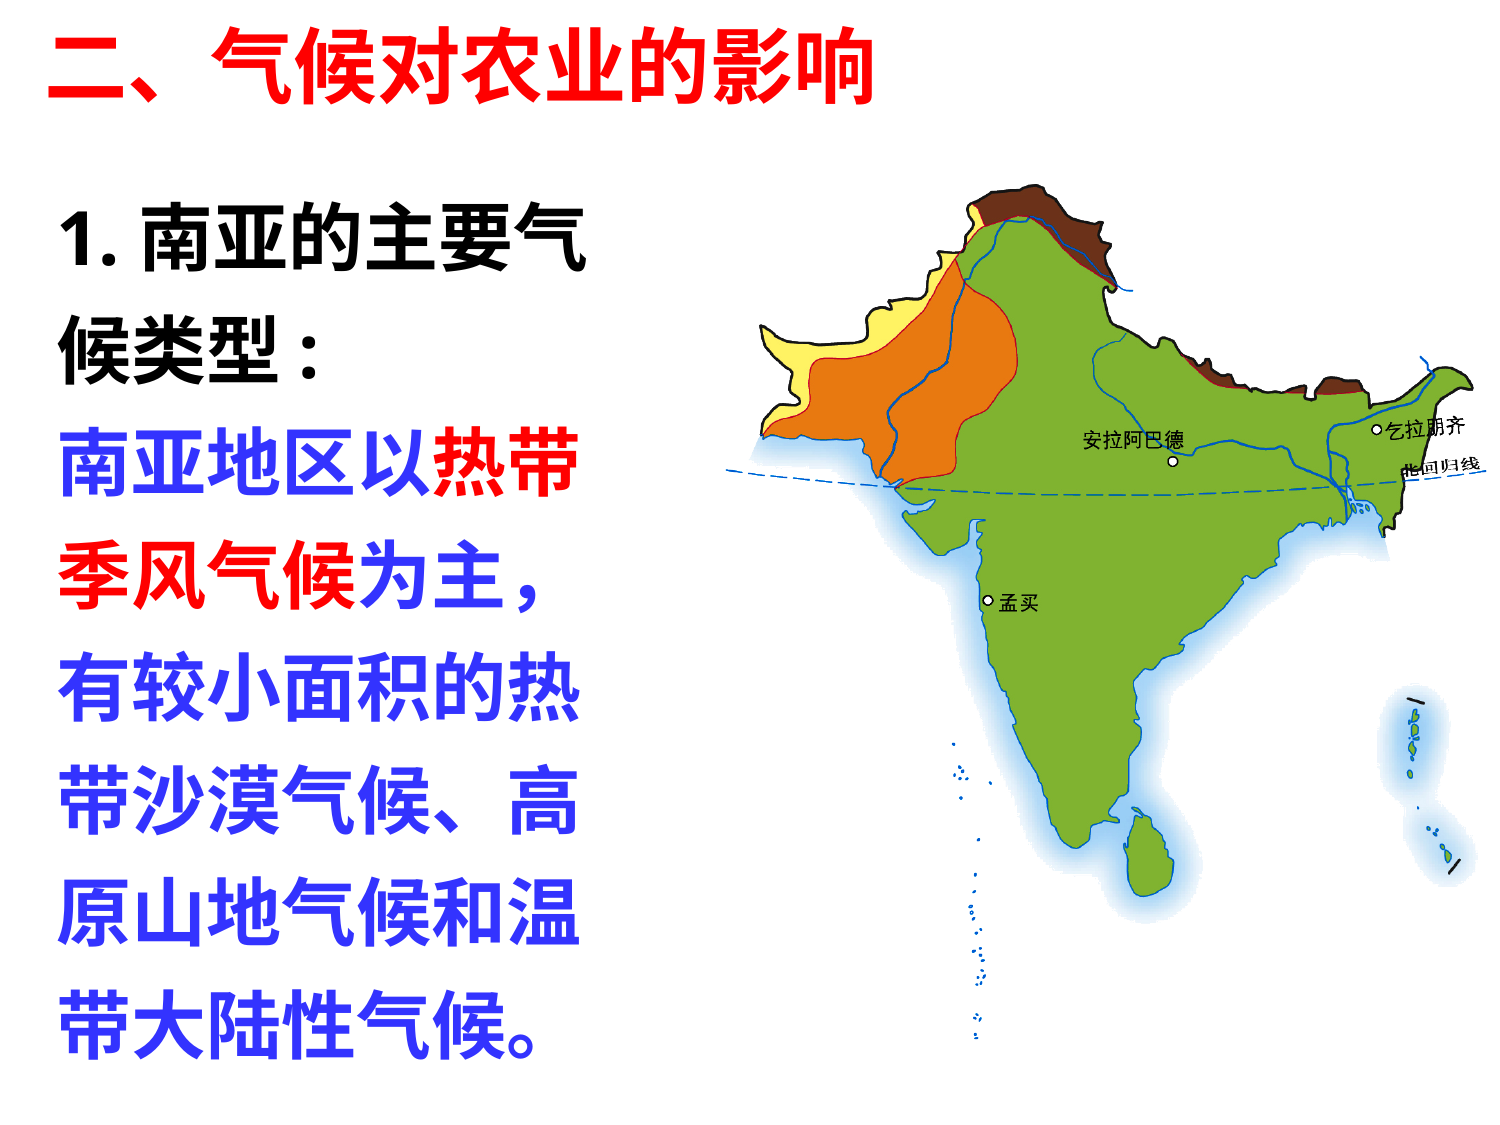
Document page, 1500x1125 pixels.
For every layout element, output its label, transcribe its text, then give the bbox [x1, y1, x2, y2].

text_box 二、气候对农业的影响 [29, 7, 1108, 122]
text_box 1.南亚的主要气候类型: 南亚地区以热带季风气候为主，有较小面积的热带沙漠气候、高原山地气候和温带大陆性气候。 [41, 160, 644, 1076]
picture [631, 184, 1490, 1071]
